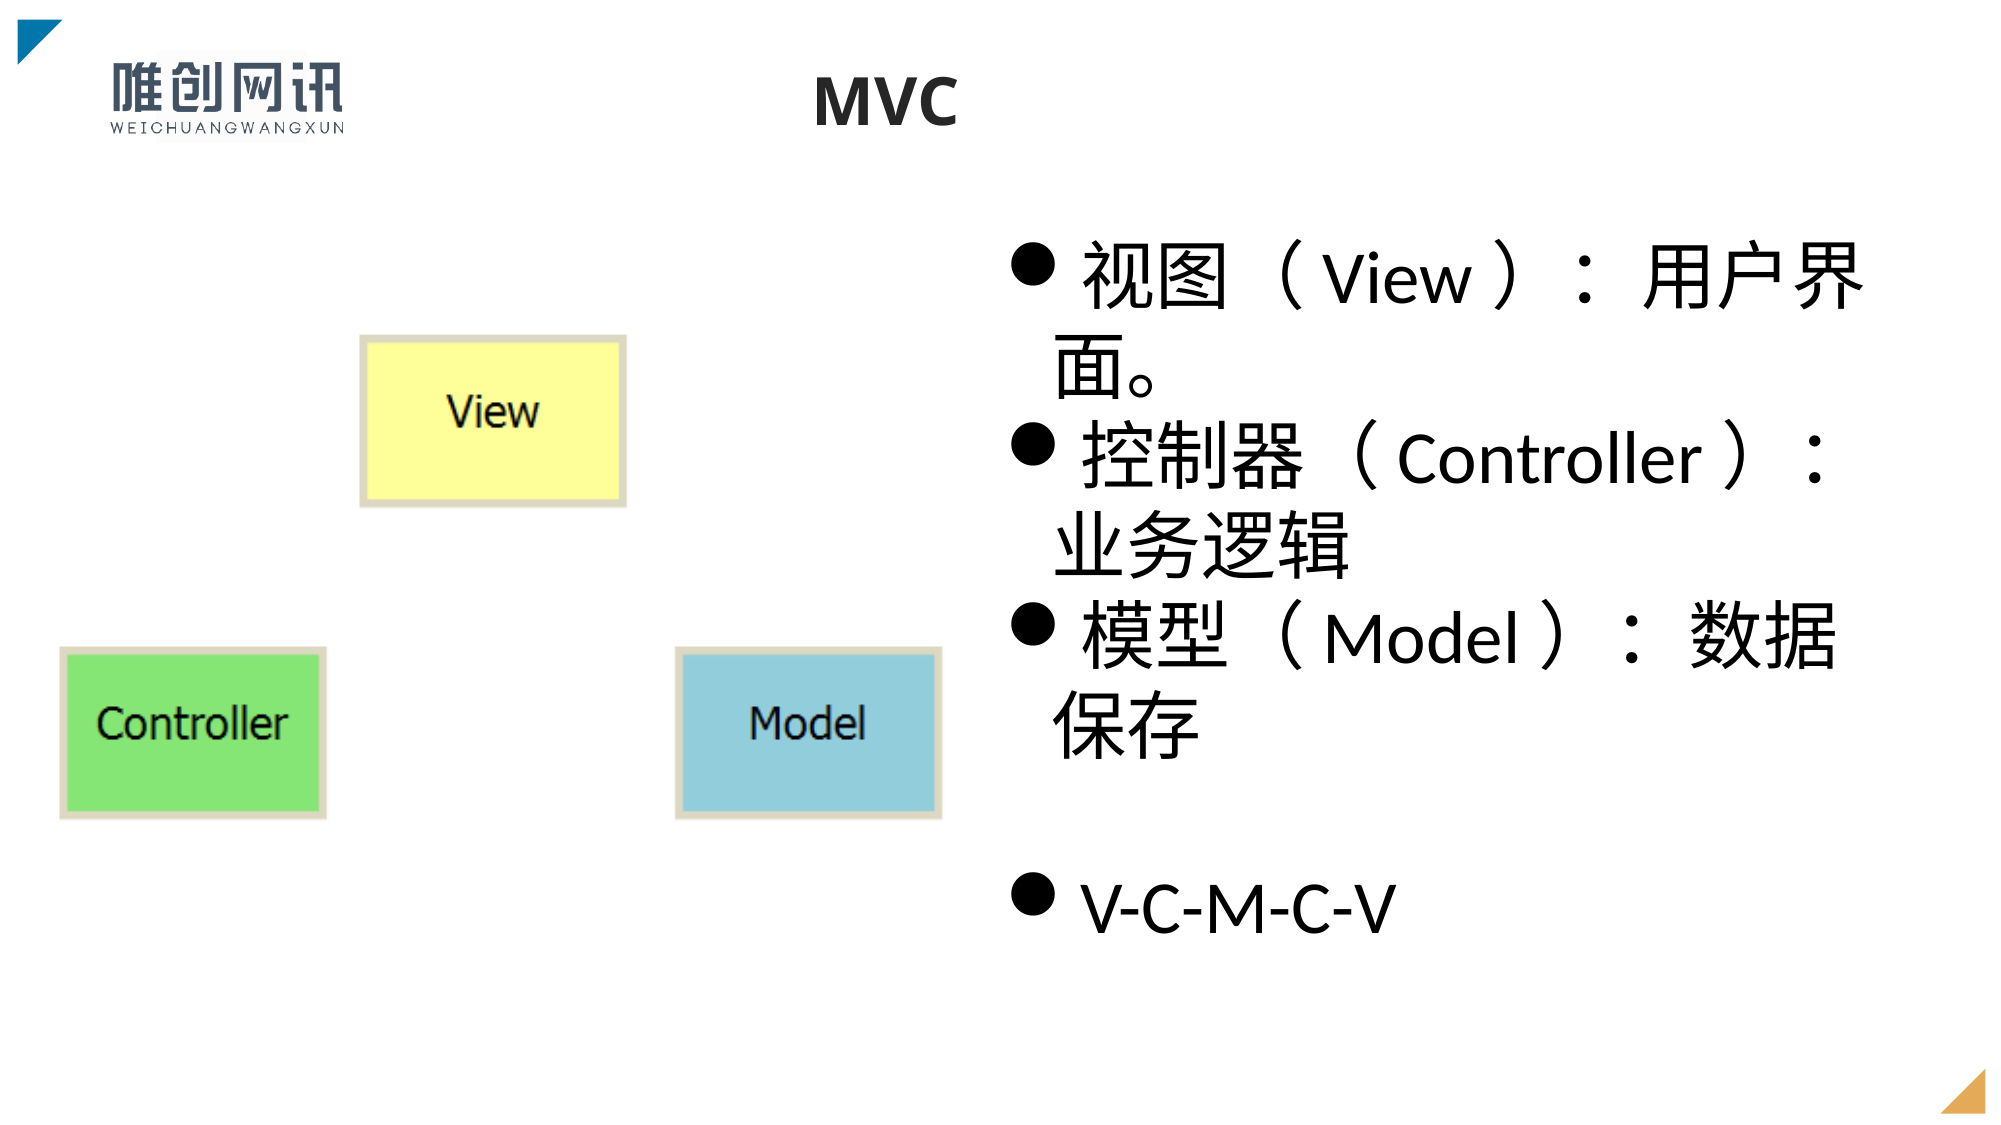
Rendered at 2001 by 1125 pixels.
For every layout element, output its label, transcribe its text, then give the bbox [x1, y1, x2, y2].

text_box [1940, 1068, 1986, 1114]
picture [89, 51, 395, 143]
picture [0, 215, 991, 895]
text_box MVC [797, 51, 1323, 147]
text_box [17, 19, 63, 65]
text_box 视图（View）：用户界面。 控制器（Controller）：业务逻辑 模型（Model）：数据保存 V-C-M-C-V [990, 220, 1928, 1001]
